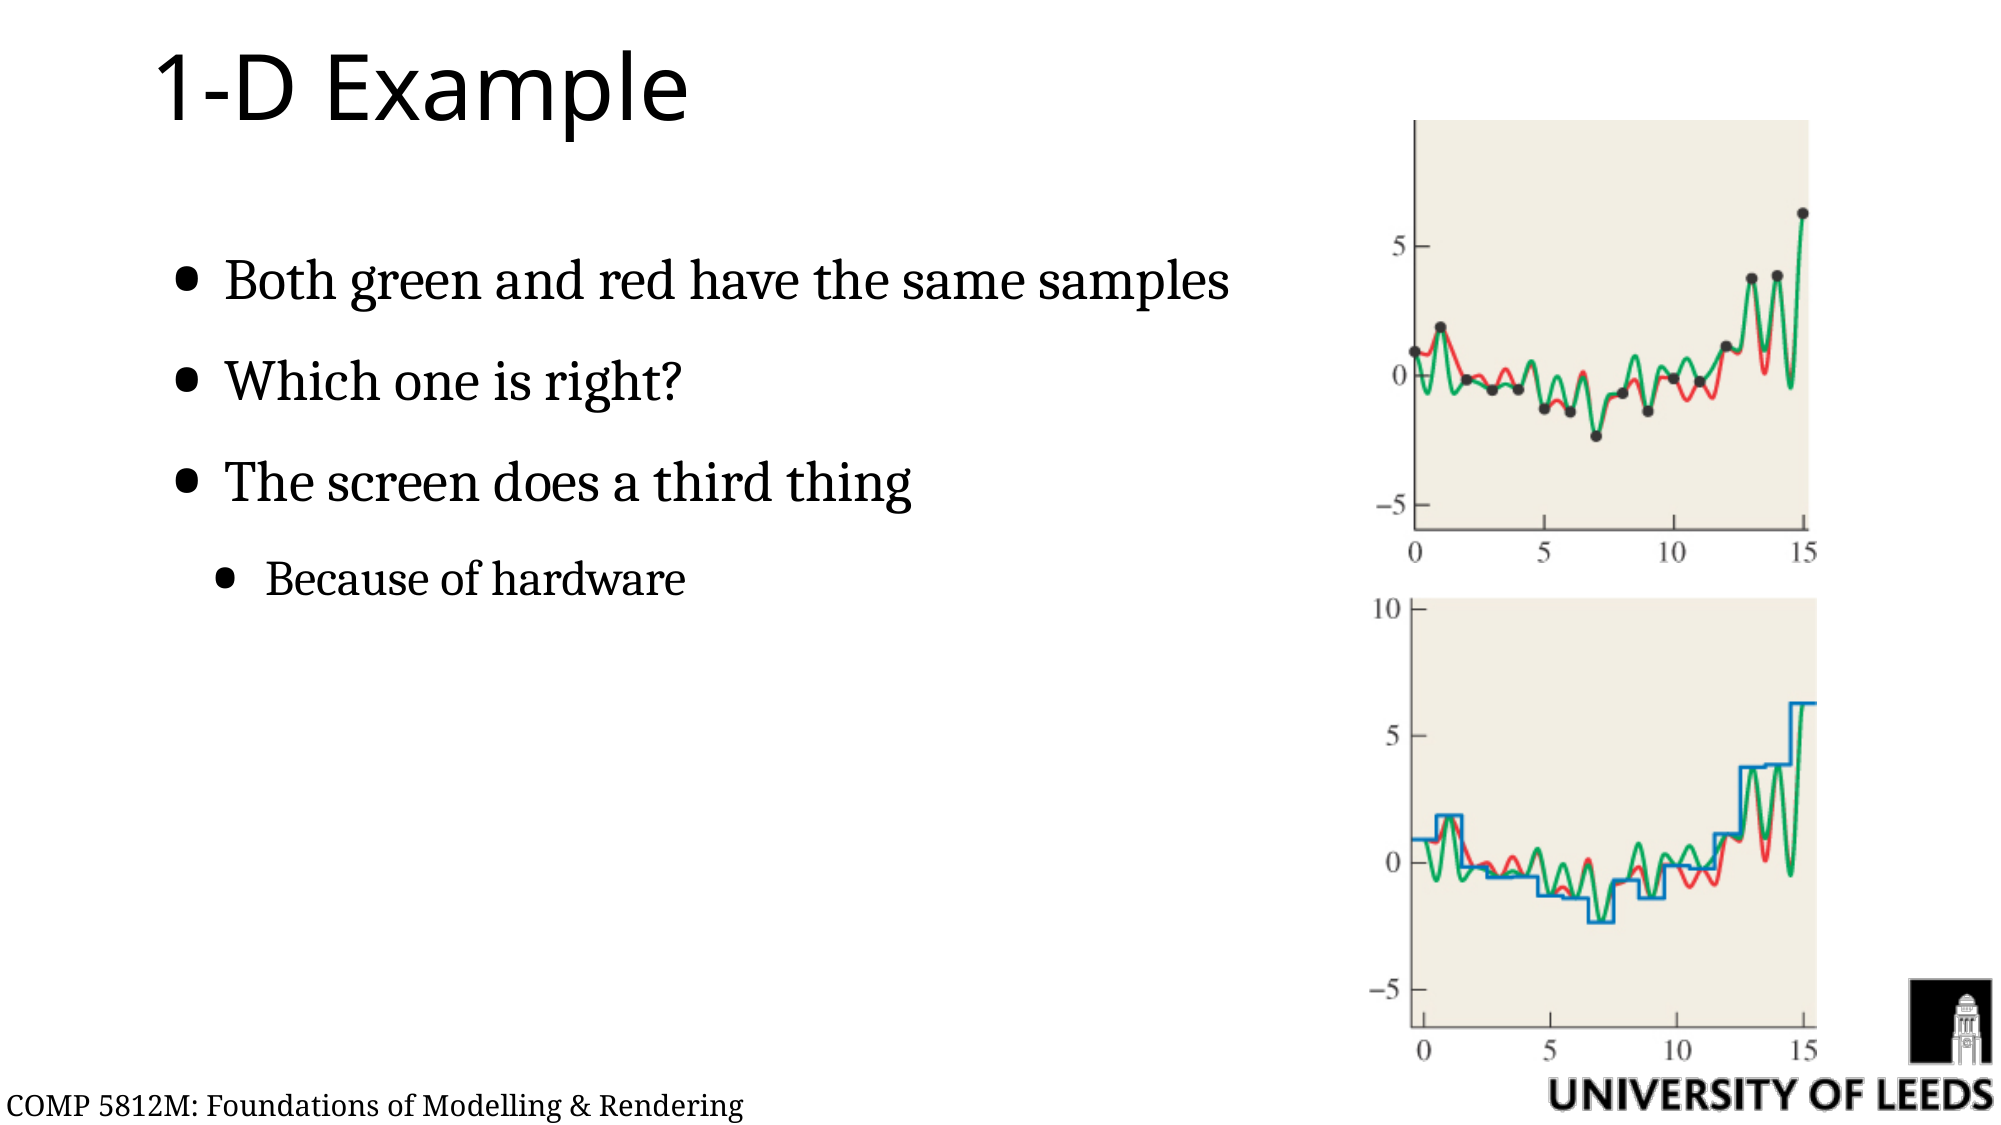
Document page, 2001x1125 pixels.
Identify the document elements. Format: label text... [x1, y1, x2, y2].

picture [1369, 597, 2000, 1125]
title 1-D Example [135, 7, 1890, 174]
picture [1376, 120, 1817, 563]
list Both green and red have the same samples Which one is right? The screen does a third thing Because of hardware [124, 199, 1581, 657]
